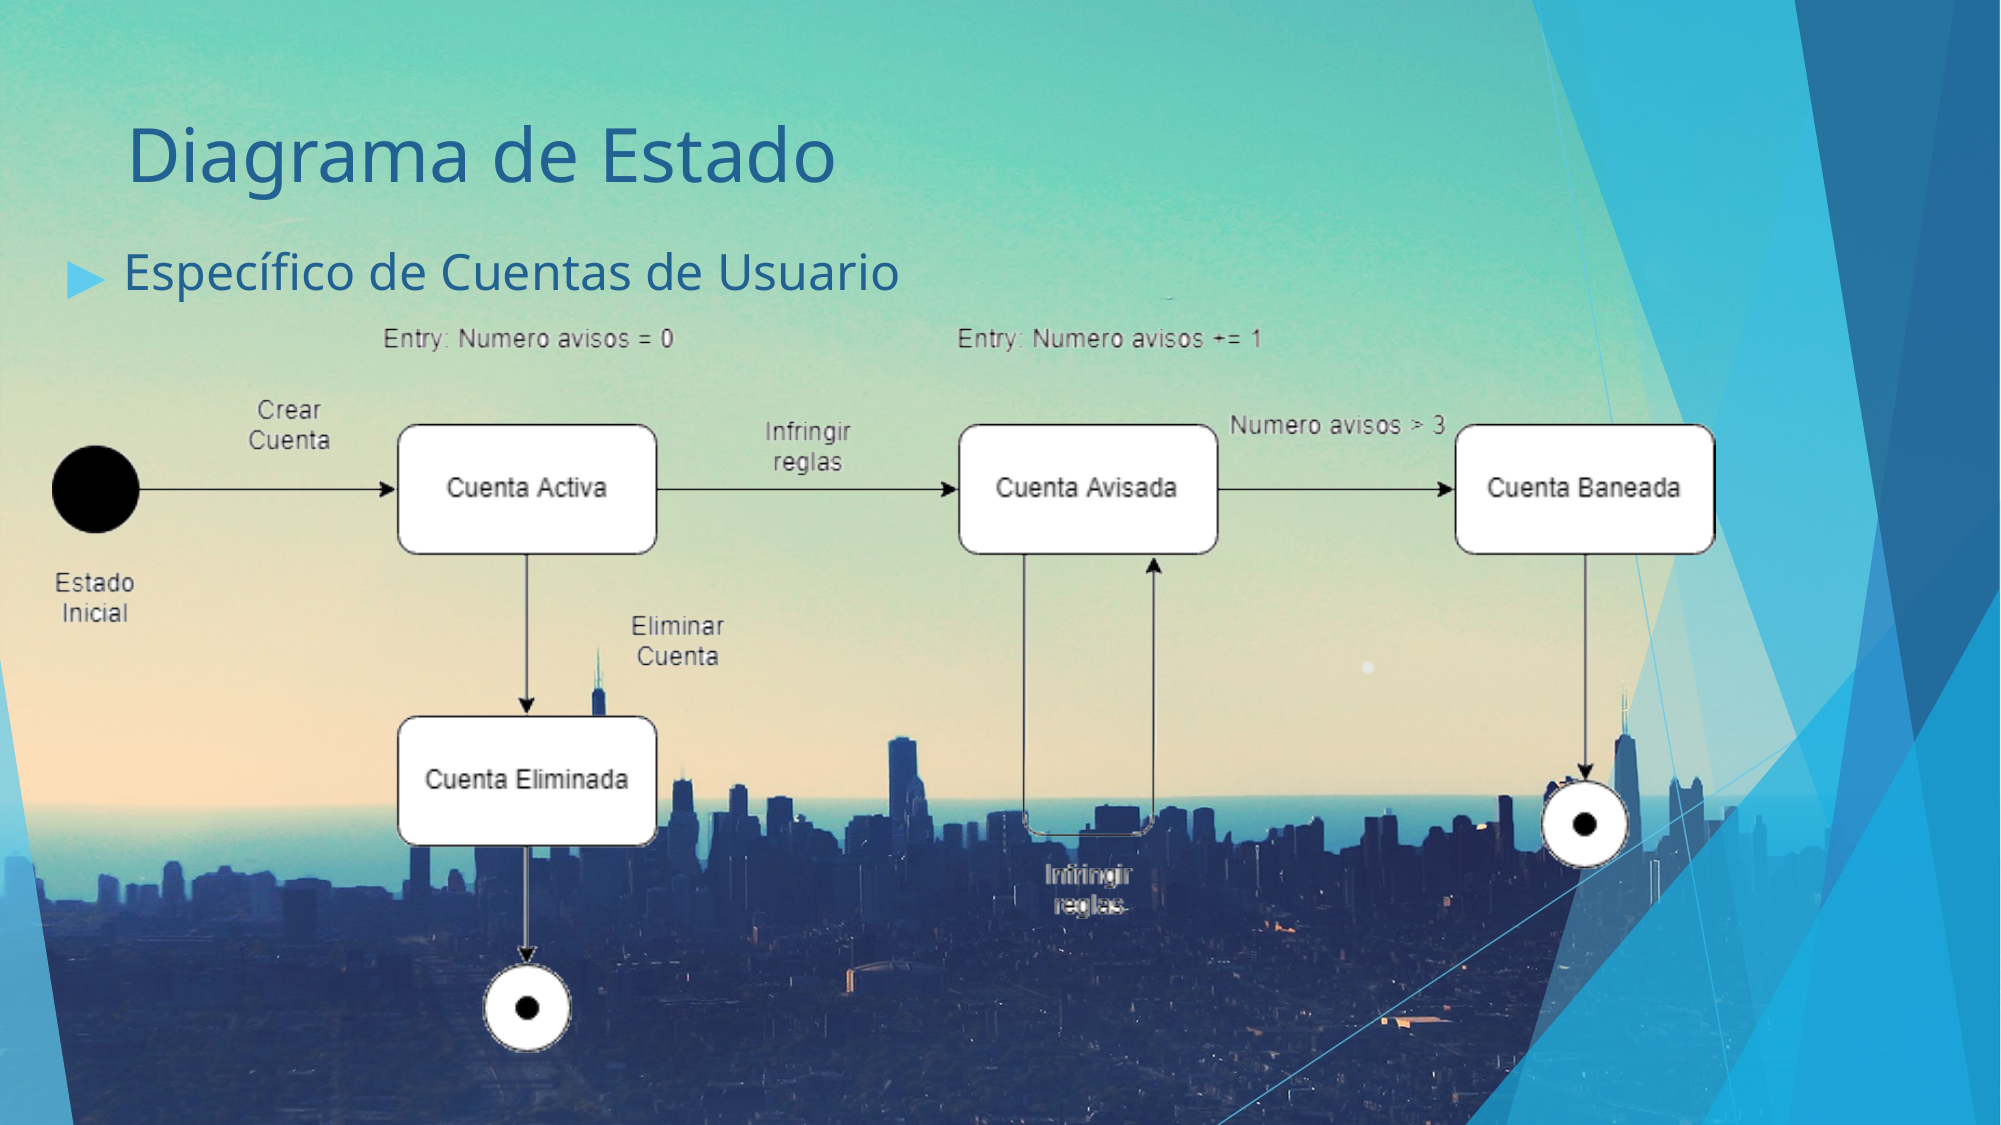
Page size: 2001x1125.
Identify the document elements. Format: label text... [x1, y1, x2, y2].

picture [0, 0, 1720, 1125]
text_box Específico de Cuentas de Usuario [52, 156, 1257, 316]
title Diagrama de Estado [111, 99, 1522, 314]
